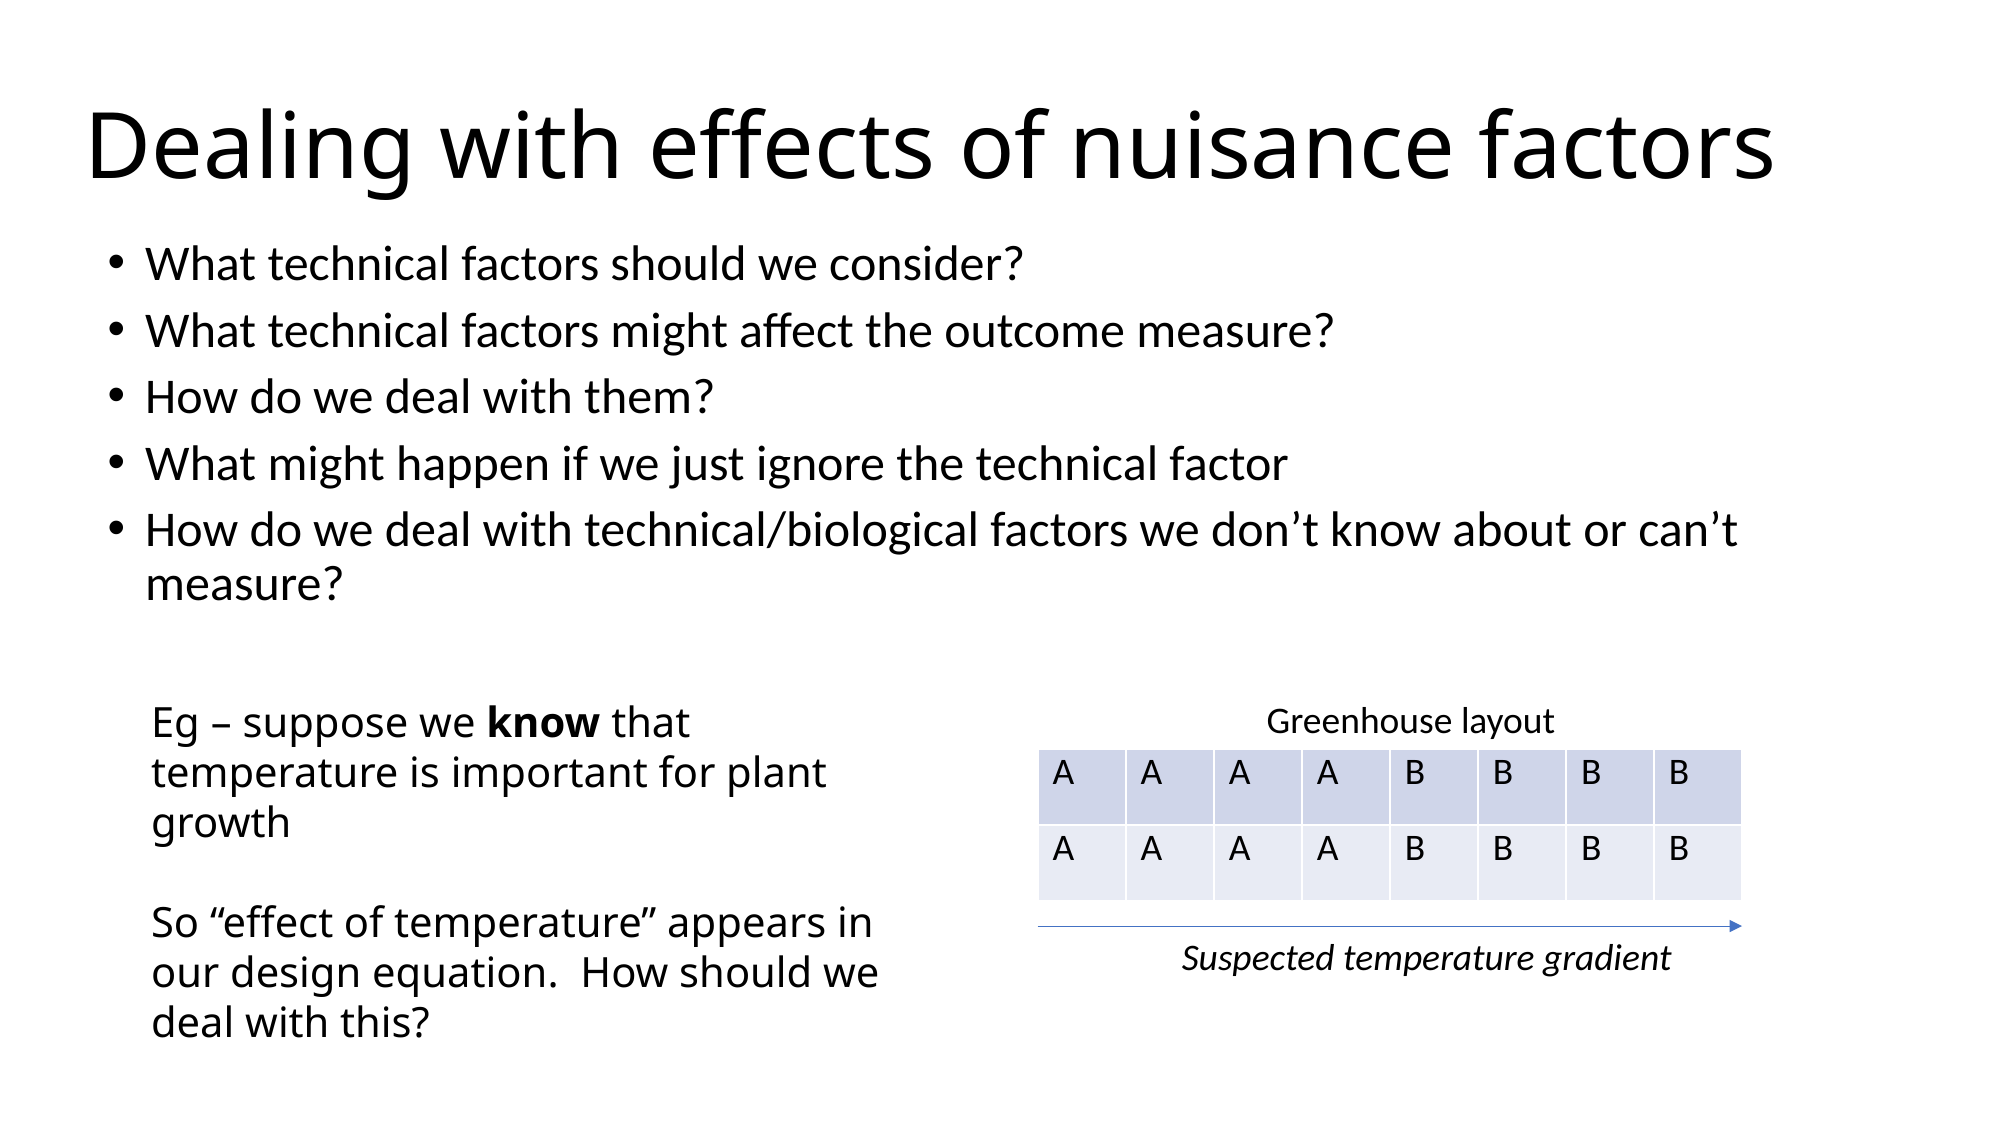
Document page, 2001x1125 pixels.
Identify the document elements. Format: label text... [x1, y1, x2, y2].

table_cell A [1215, 826, 1301, 900]
table_cell A [1303, 826, 1389, 900]
table_header A [1127, 750, 1213, 824]
table_cell B [1479, 826, 1565, 900]
table_cell A [1039, 826, 1125, 900]
table_header A [1215, 750, 1301, 824]
list What technical factors should we consider? What technical factors might affect the outcome measure? How do we deal with them? What might happen if we just ignore the technical factor How do we deal with technical/biological factors we don’t know about or can’t measure? [92, 230, 1818, 944]
table_header B [1391, 750, 1477, 824]
table_header B [1479, 750, 1565, 824]
text_box Greenhouse layout [1251, 688, 1571, 749]
table_header B [1567, 750, 1653, 824]
table_cell B [1655, 826, 1741, 900]
text_box Suspected temperature gradient [1167, 927, 1688, 986]
table_header A [1039, 750, 1125, 824]
table_header B [1655, 750, 1741, 824]
text_box Eg – suppose we know that temperature is important for plant growth So “effect of temperature” appears in our design equation. How should we deal with this? [136, 688, 908, 1054]
table_cell A [1127, 826, 1213, 900]
title Dealing with effects of nuisance factors [69, 40, 1795, 258]
table_header A [1303, 750, 1389, 824]
table_cell B [1567, 826, 1653, 900]
table_cell B [1391, 826, 1477, 900]
